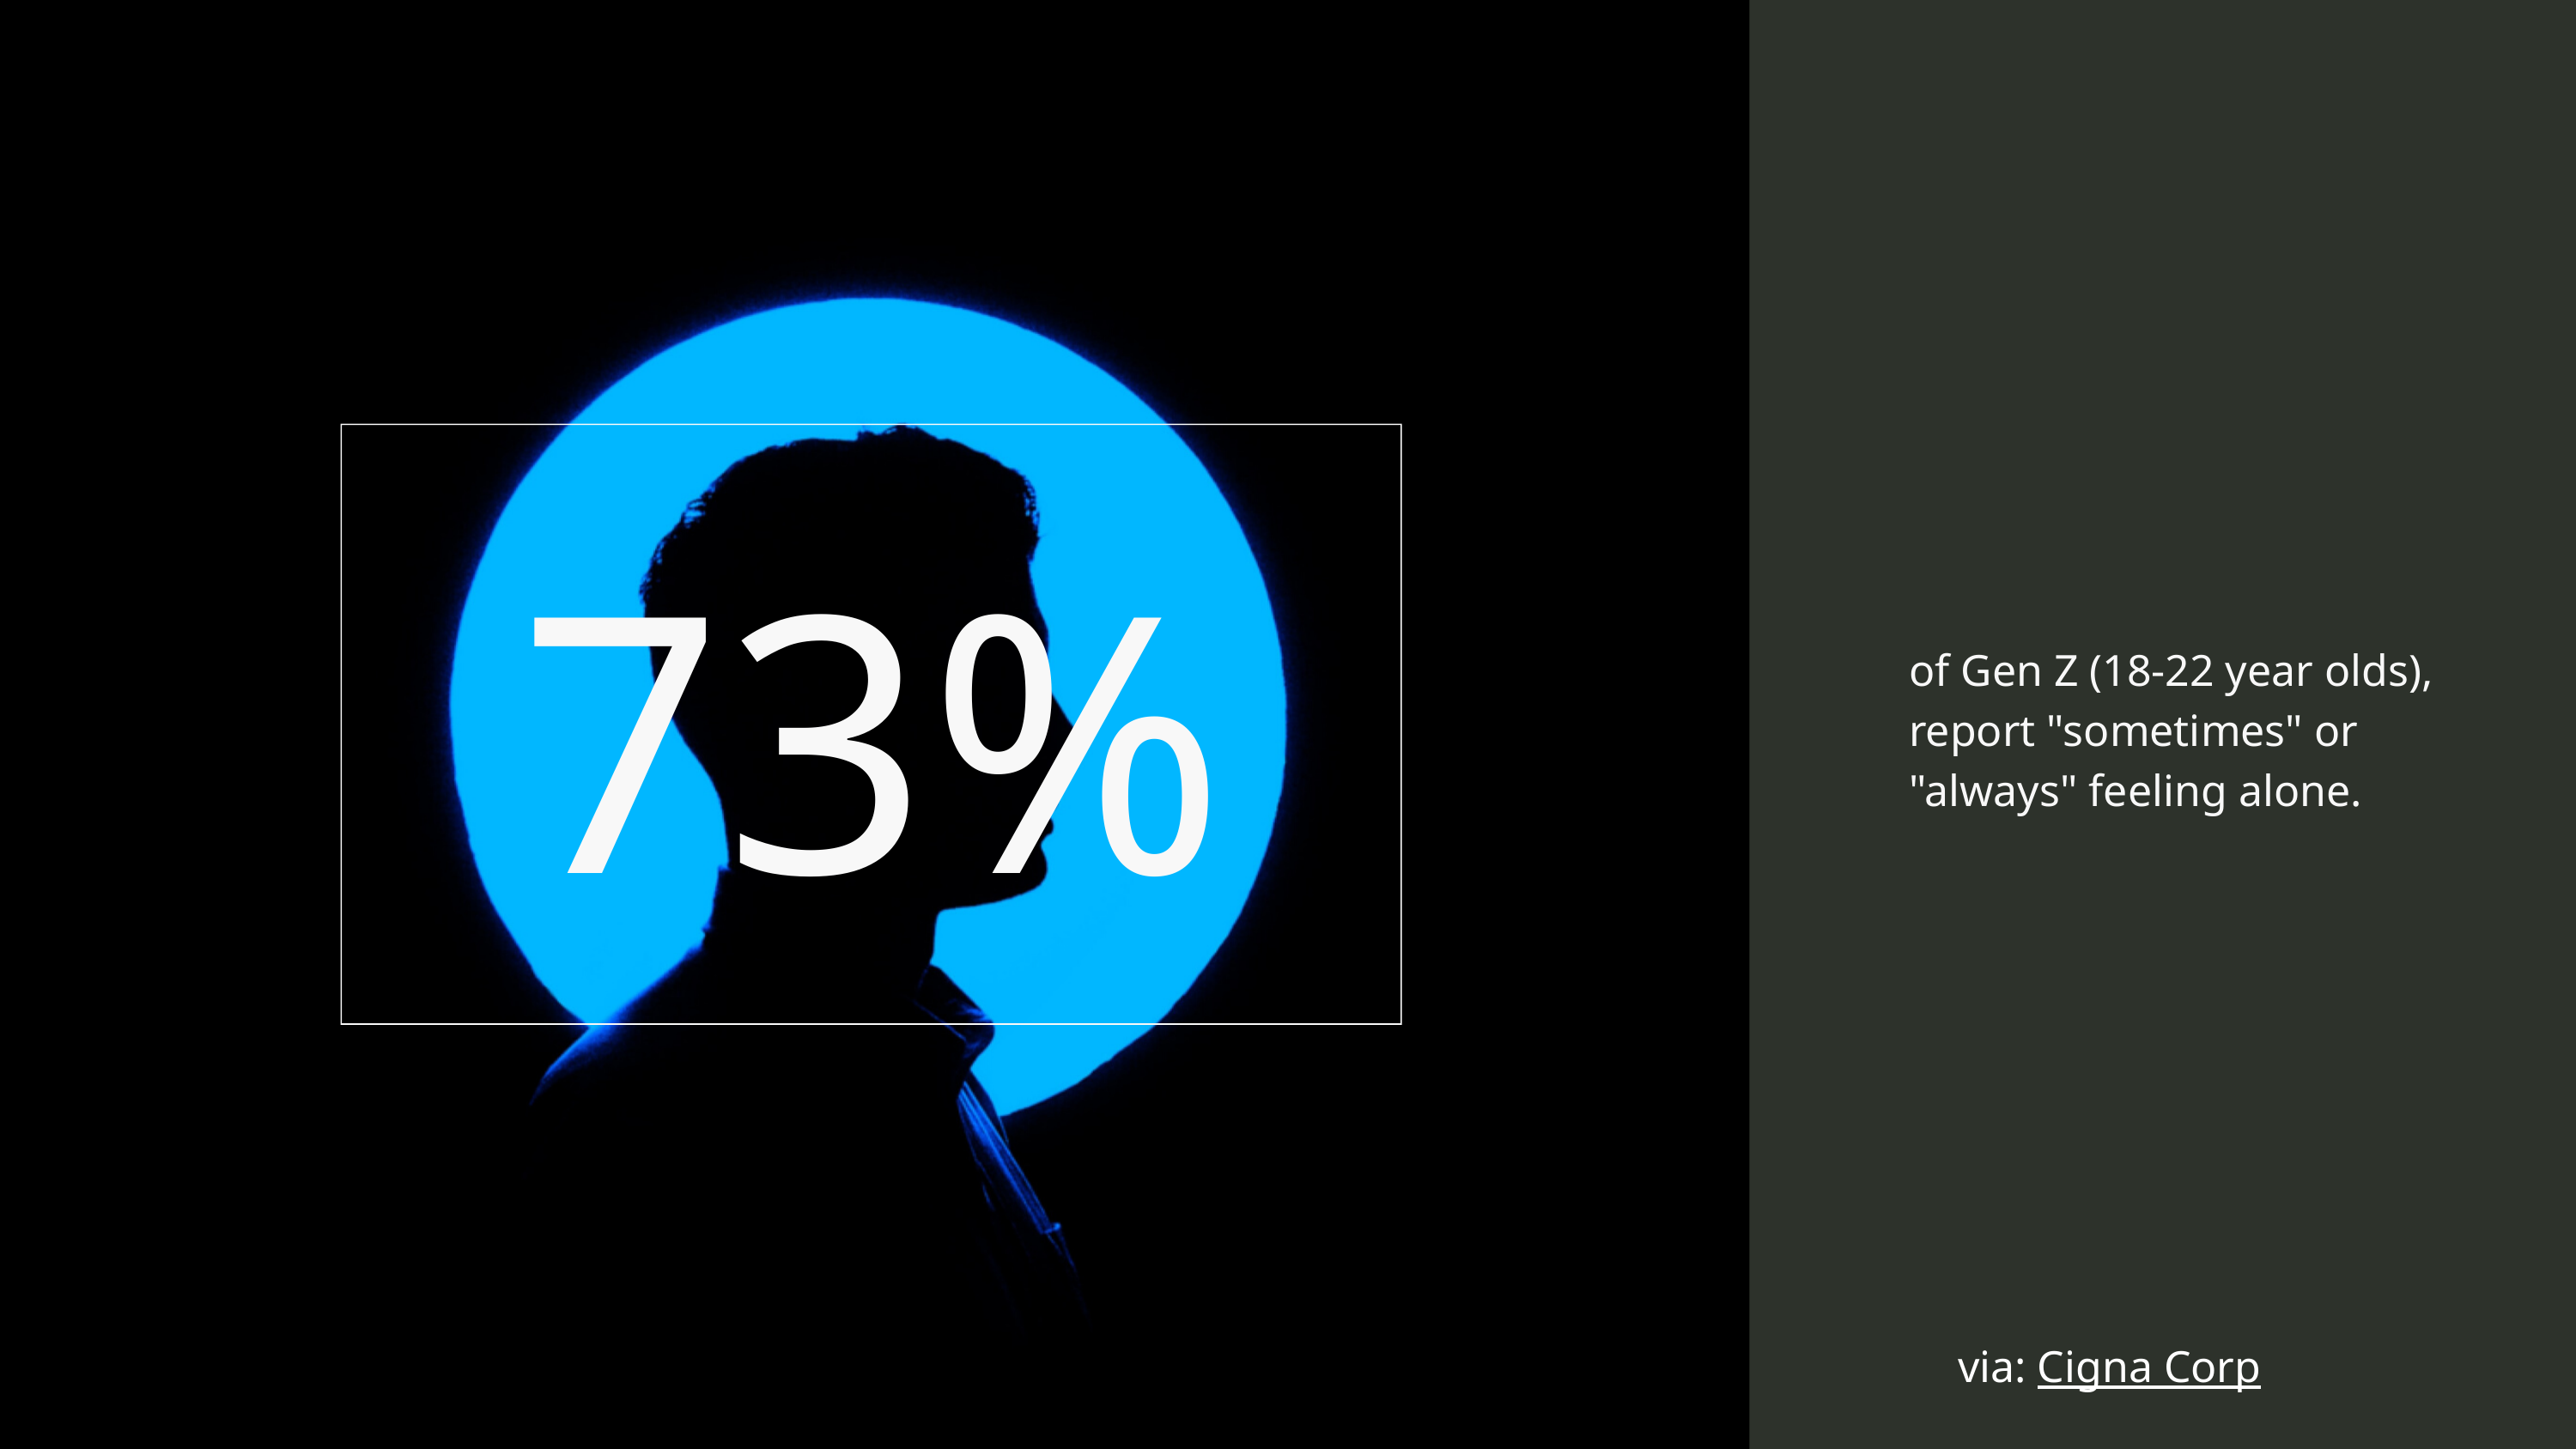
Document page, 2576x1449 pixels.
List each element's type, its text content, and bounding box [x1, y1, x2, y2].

text_box of Gen Z (18-22 year olds), report "sometimes" or "always" feeling alone. [1909, 634, 2475, 815]
picture [0, 0, 1750, 1449]
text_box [340, 423, 1402, 1026]
text_box via: Cigna Corp [1957, 1331, 2265, 1391]
